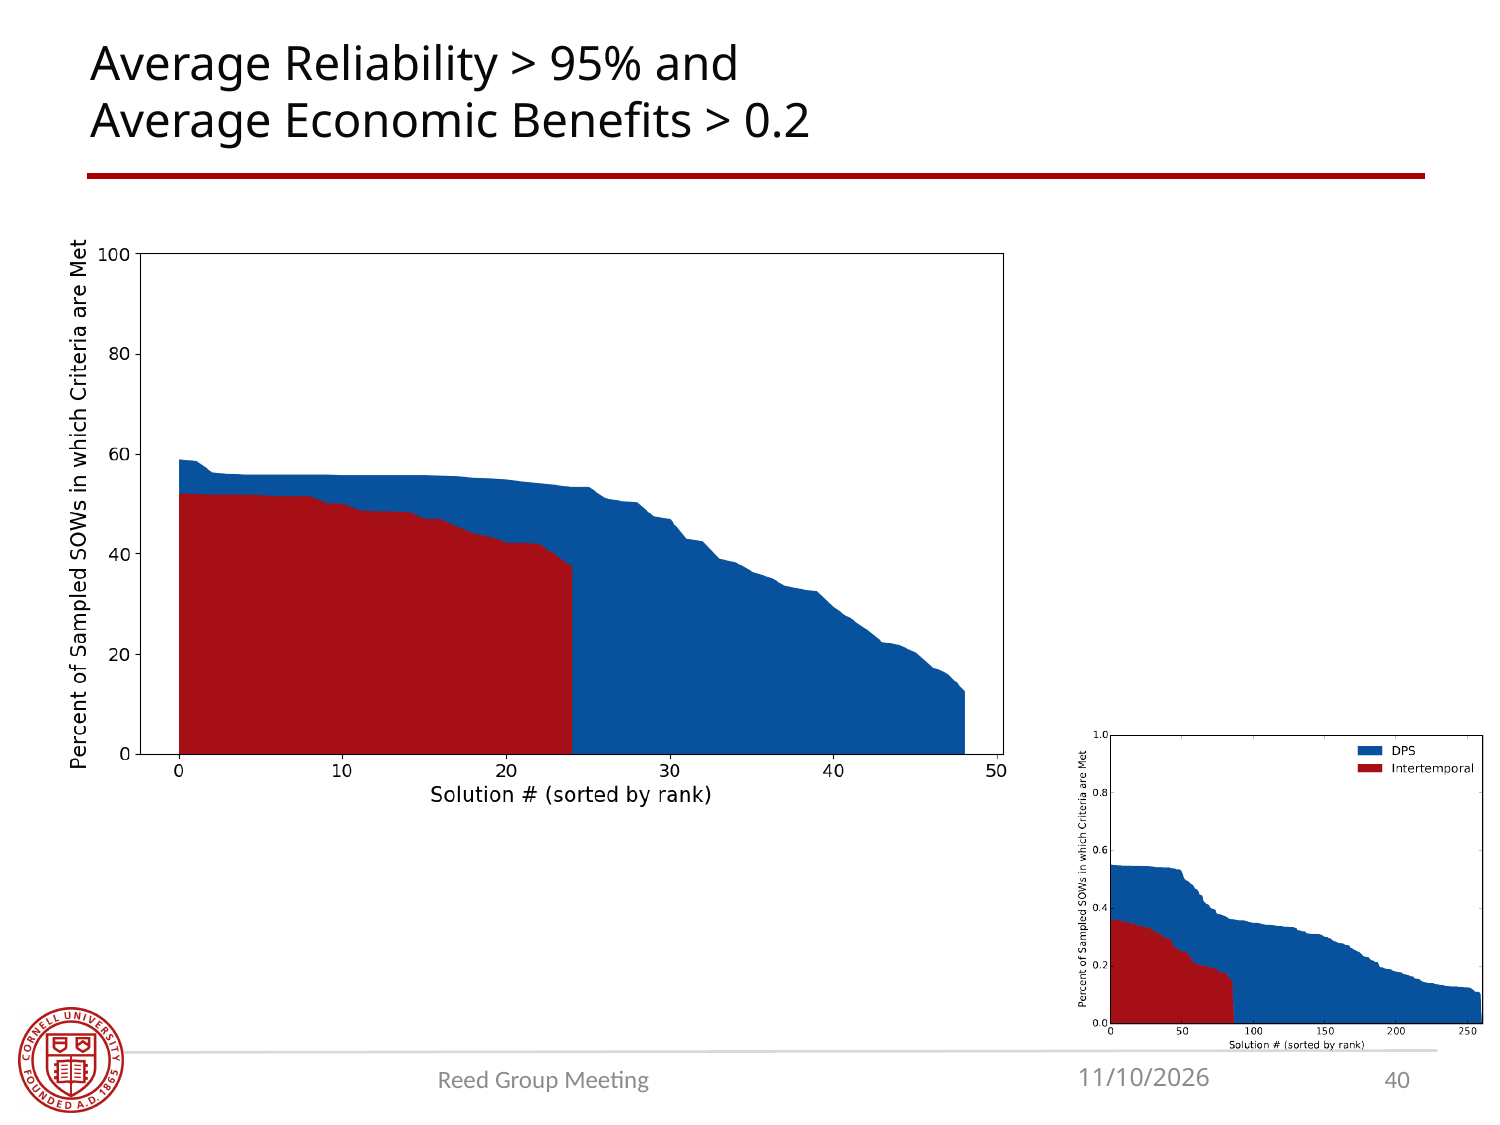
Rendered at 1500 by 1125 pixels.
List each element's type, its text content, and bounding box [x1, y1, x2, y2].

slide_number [1062, 1066, 1225, 1100]
footer Reed Group Meeting [300, 1056, 788, 1100]
slide_number 40 [1237, 1066, 1425, 1100]
picture [0, 175, 1500, 1059]
title Average Reliability > 95% and Average Economic Benefits > 0.2 [75, 24, 1425, 155]
picture [18, 1007, 124, 1113]
